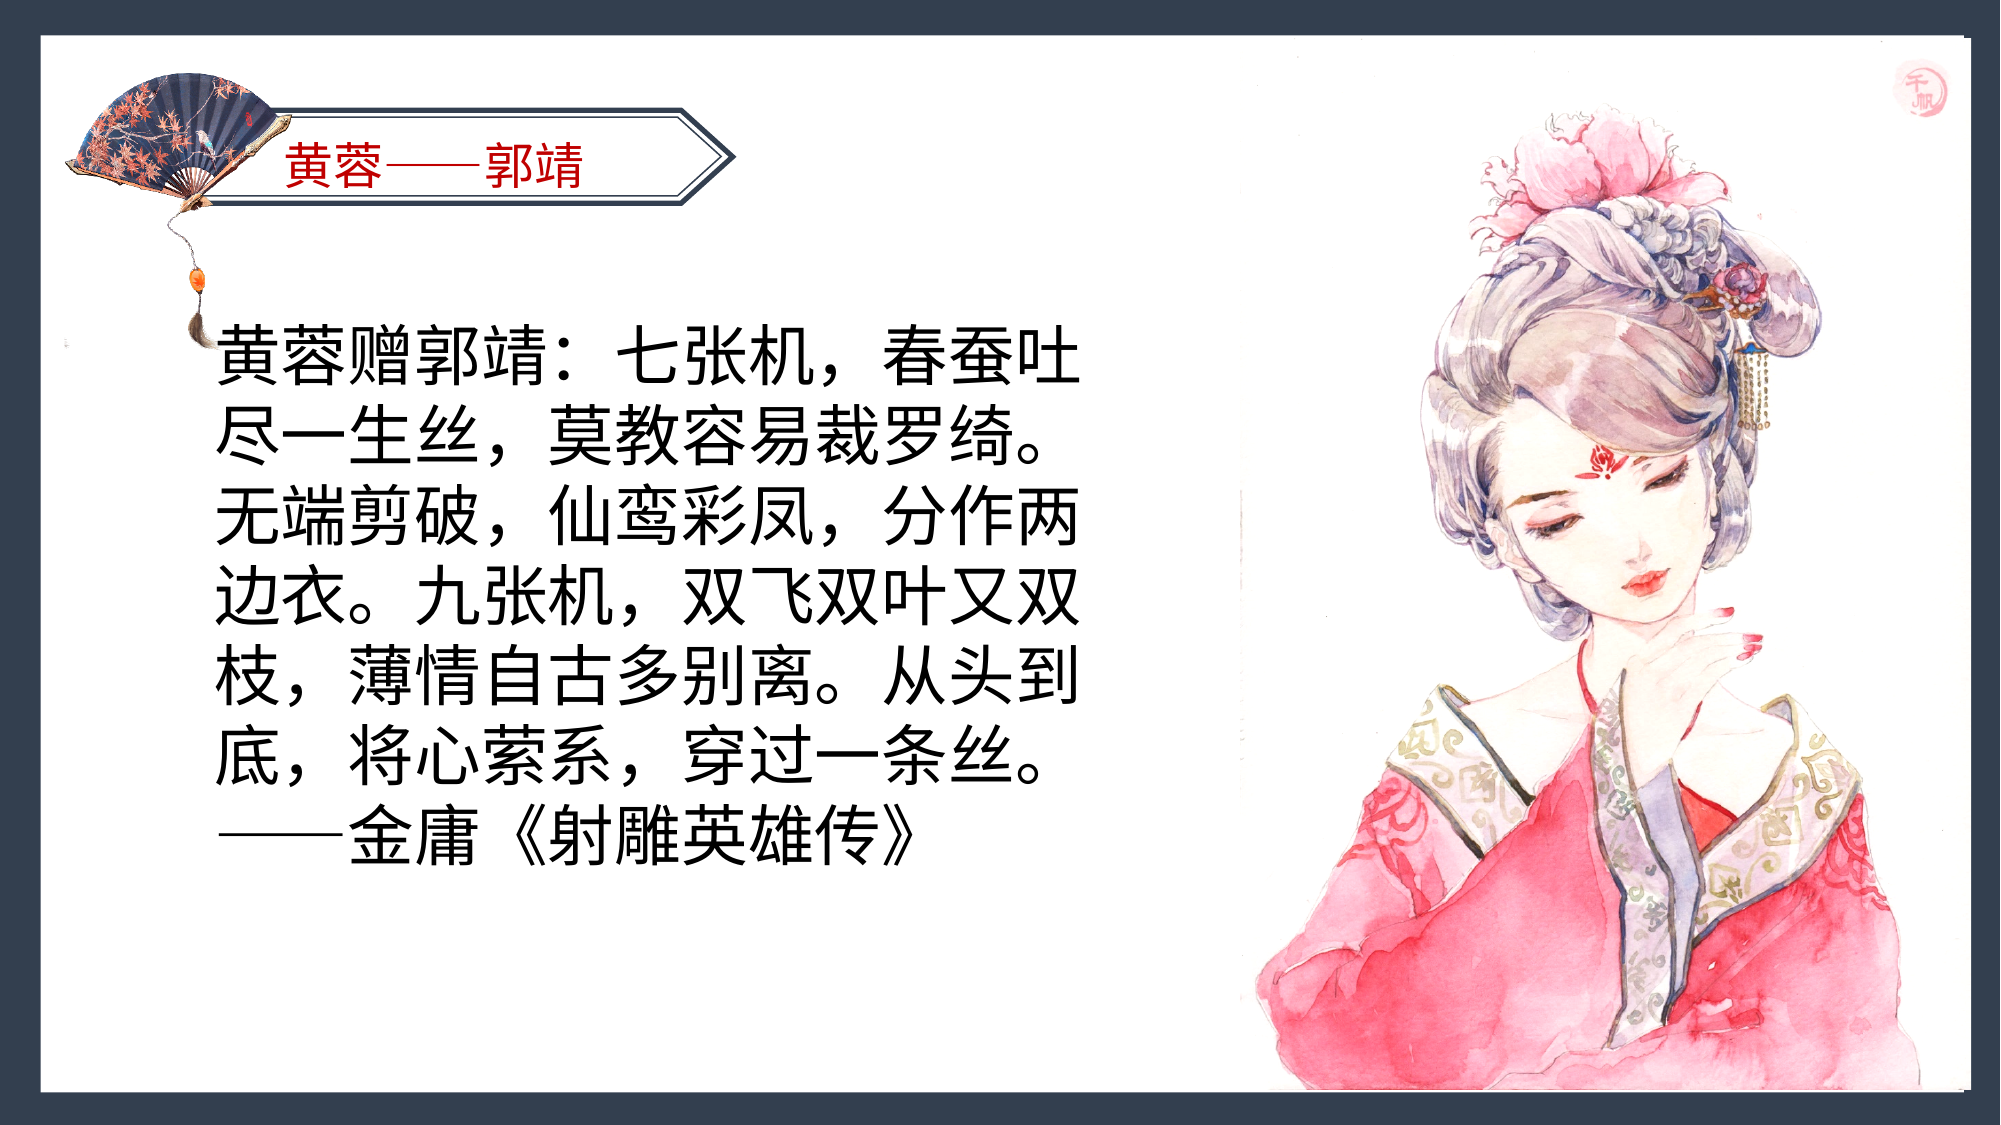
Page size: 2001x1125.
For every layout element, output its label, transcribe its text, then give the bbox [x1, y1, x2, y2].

picture [1240, 37, 1972, 1090]
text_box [303, 110, 733, 204]
text_box 黄蓉赠郭靖：七张机，春蚕吐尽一生丝，莫教容易裁罗绮。无端剪破，仙鸾彩凤，分作两边衣。九张机，双飞双叶又双枝，薄情自古多别离。从头到底，将心萦系，穿过一条丝。——金庸《射雕英雄传》 [199, 306, 1126, 881]
picture [64, 48, 303, 351]
text_box [39, 34, 1965, 1093]
